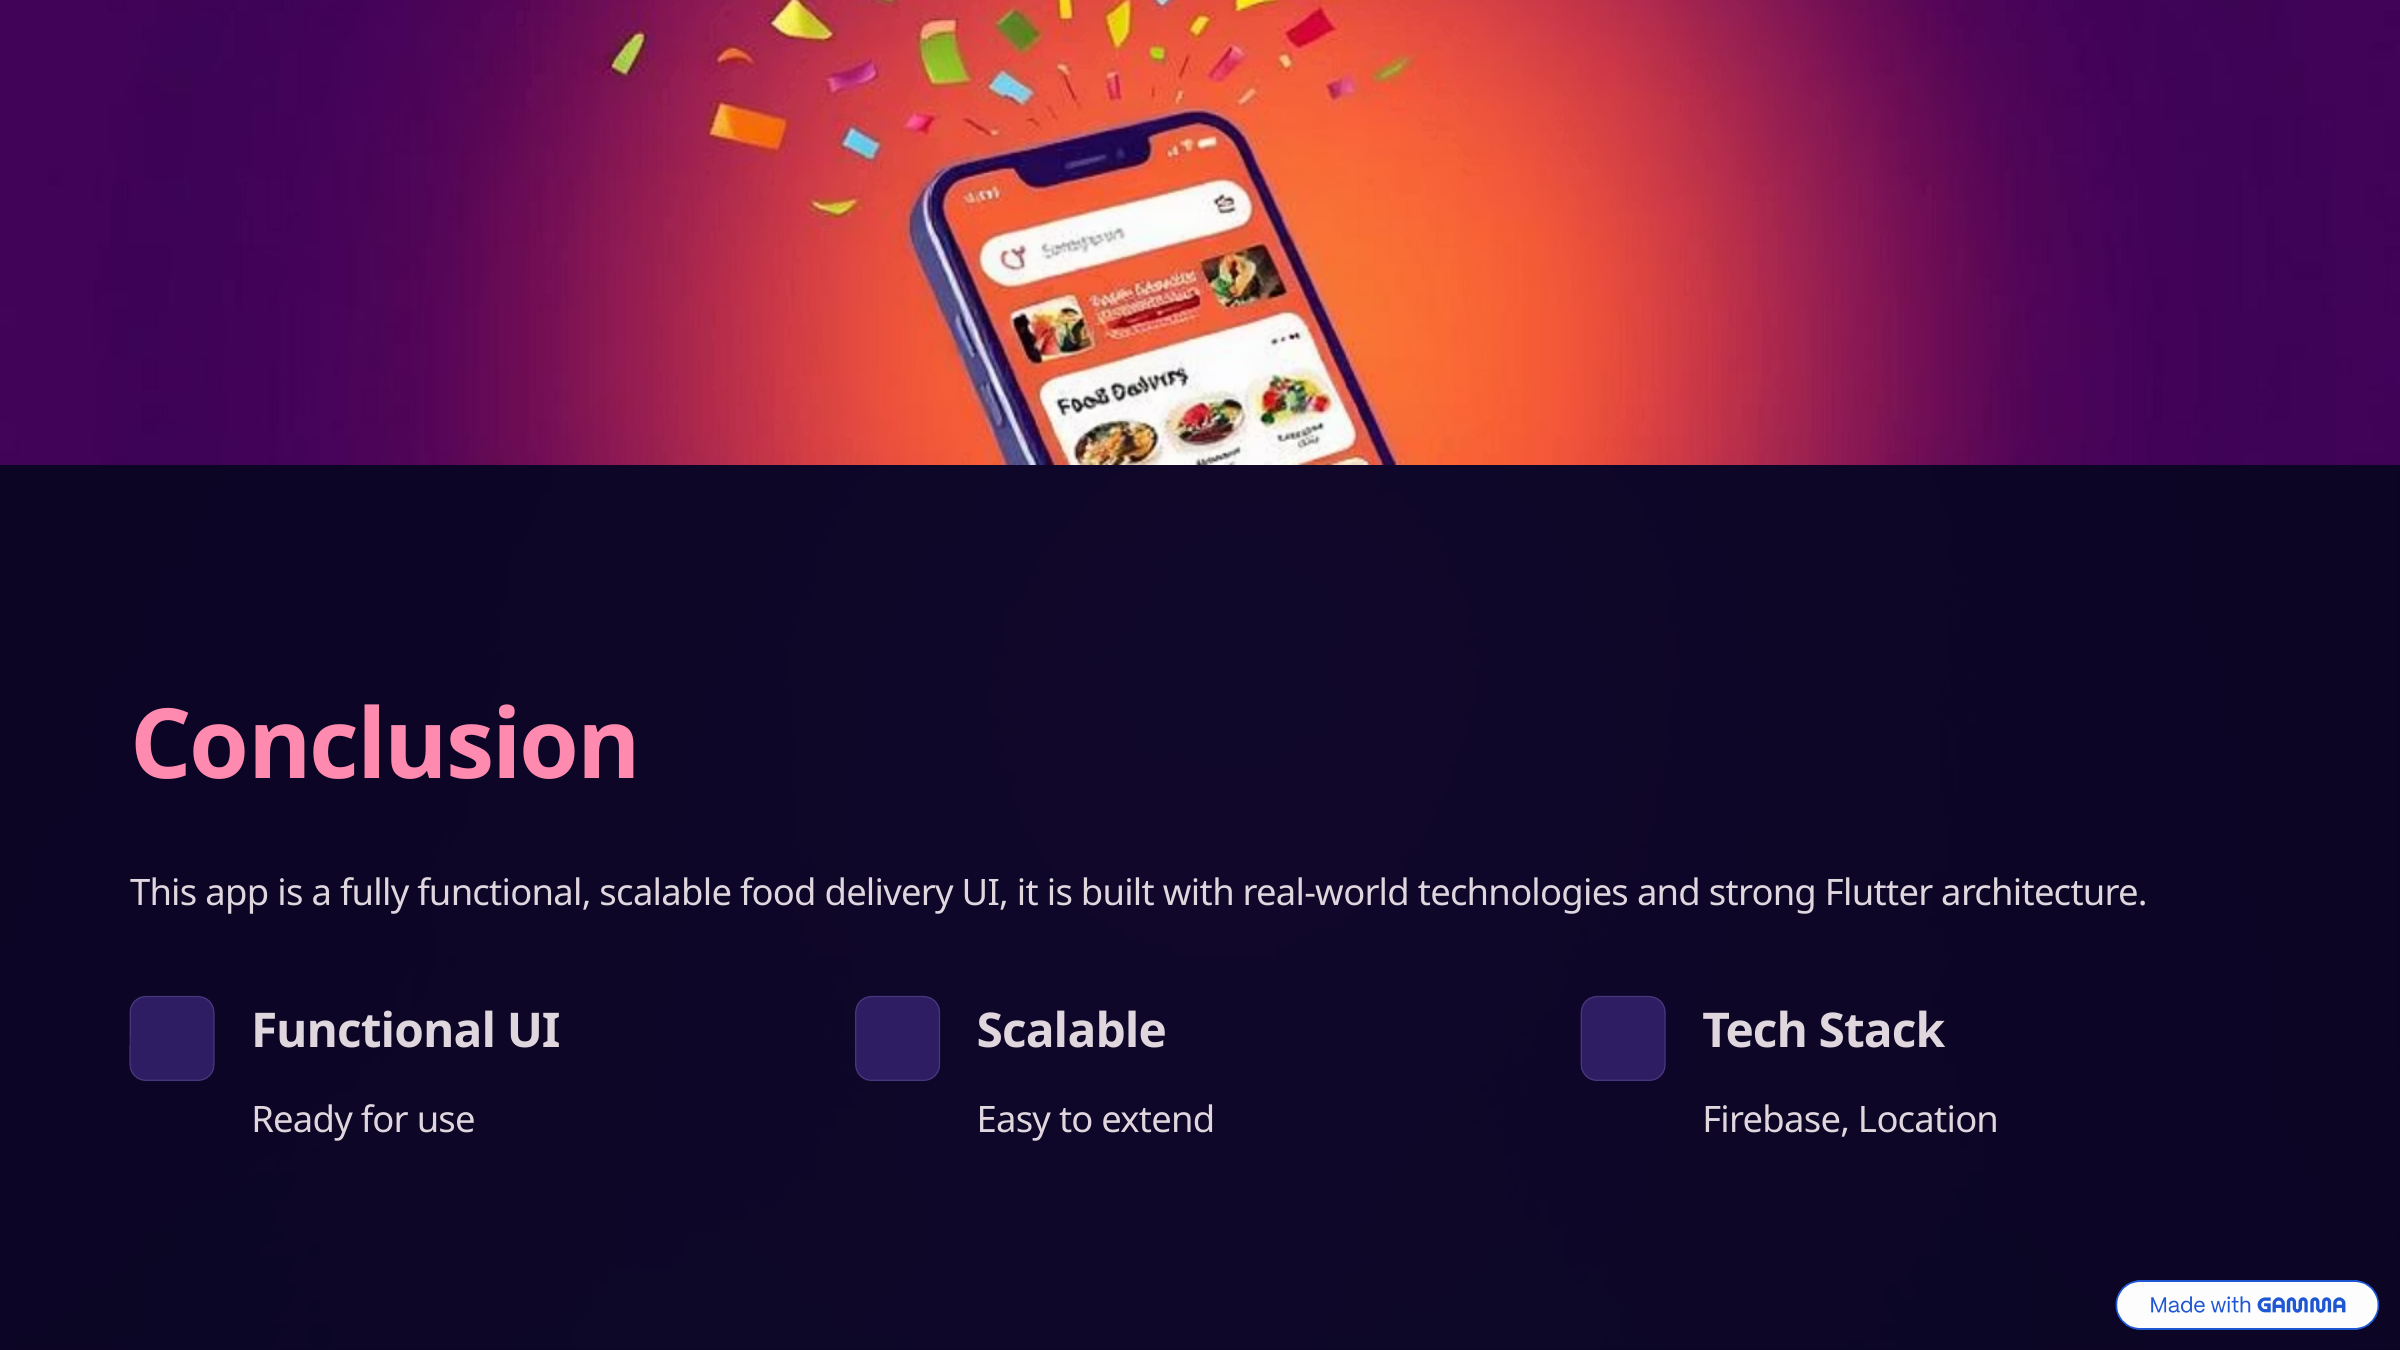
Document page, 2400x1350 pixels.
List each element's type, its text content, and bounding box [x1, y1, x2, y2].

text_box Conclusion [130, 675, 1107, 798]
text_box Functional UI [251, 996, 740, 1058]
picture [2106, 1271, 2389, 1339]
text_box [855, 996, 940, 1081]
text_box This app is a fully functional, scalable food delivery UI, it is built with real-world technologies and strong Flutter architecture. [130, 853, 2270, 913]
text_box Firebase, Location [1702, 1079, 2270, 1140]
text_box Ready for use [251, 1079, 819, 1140]
text_box [130, 996, 214, 1081]
text_box [1581, 996, 1666, 1081]
picture [0, 0, 2400, 466]
text_box Scalable [976, 996, 1465, 1058]
text_box Easy to extend [976, 1079, 1545, 1140]
text_box Tech Stack [1702, 996, 2191, 1058]
